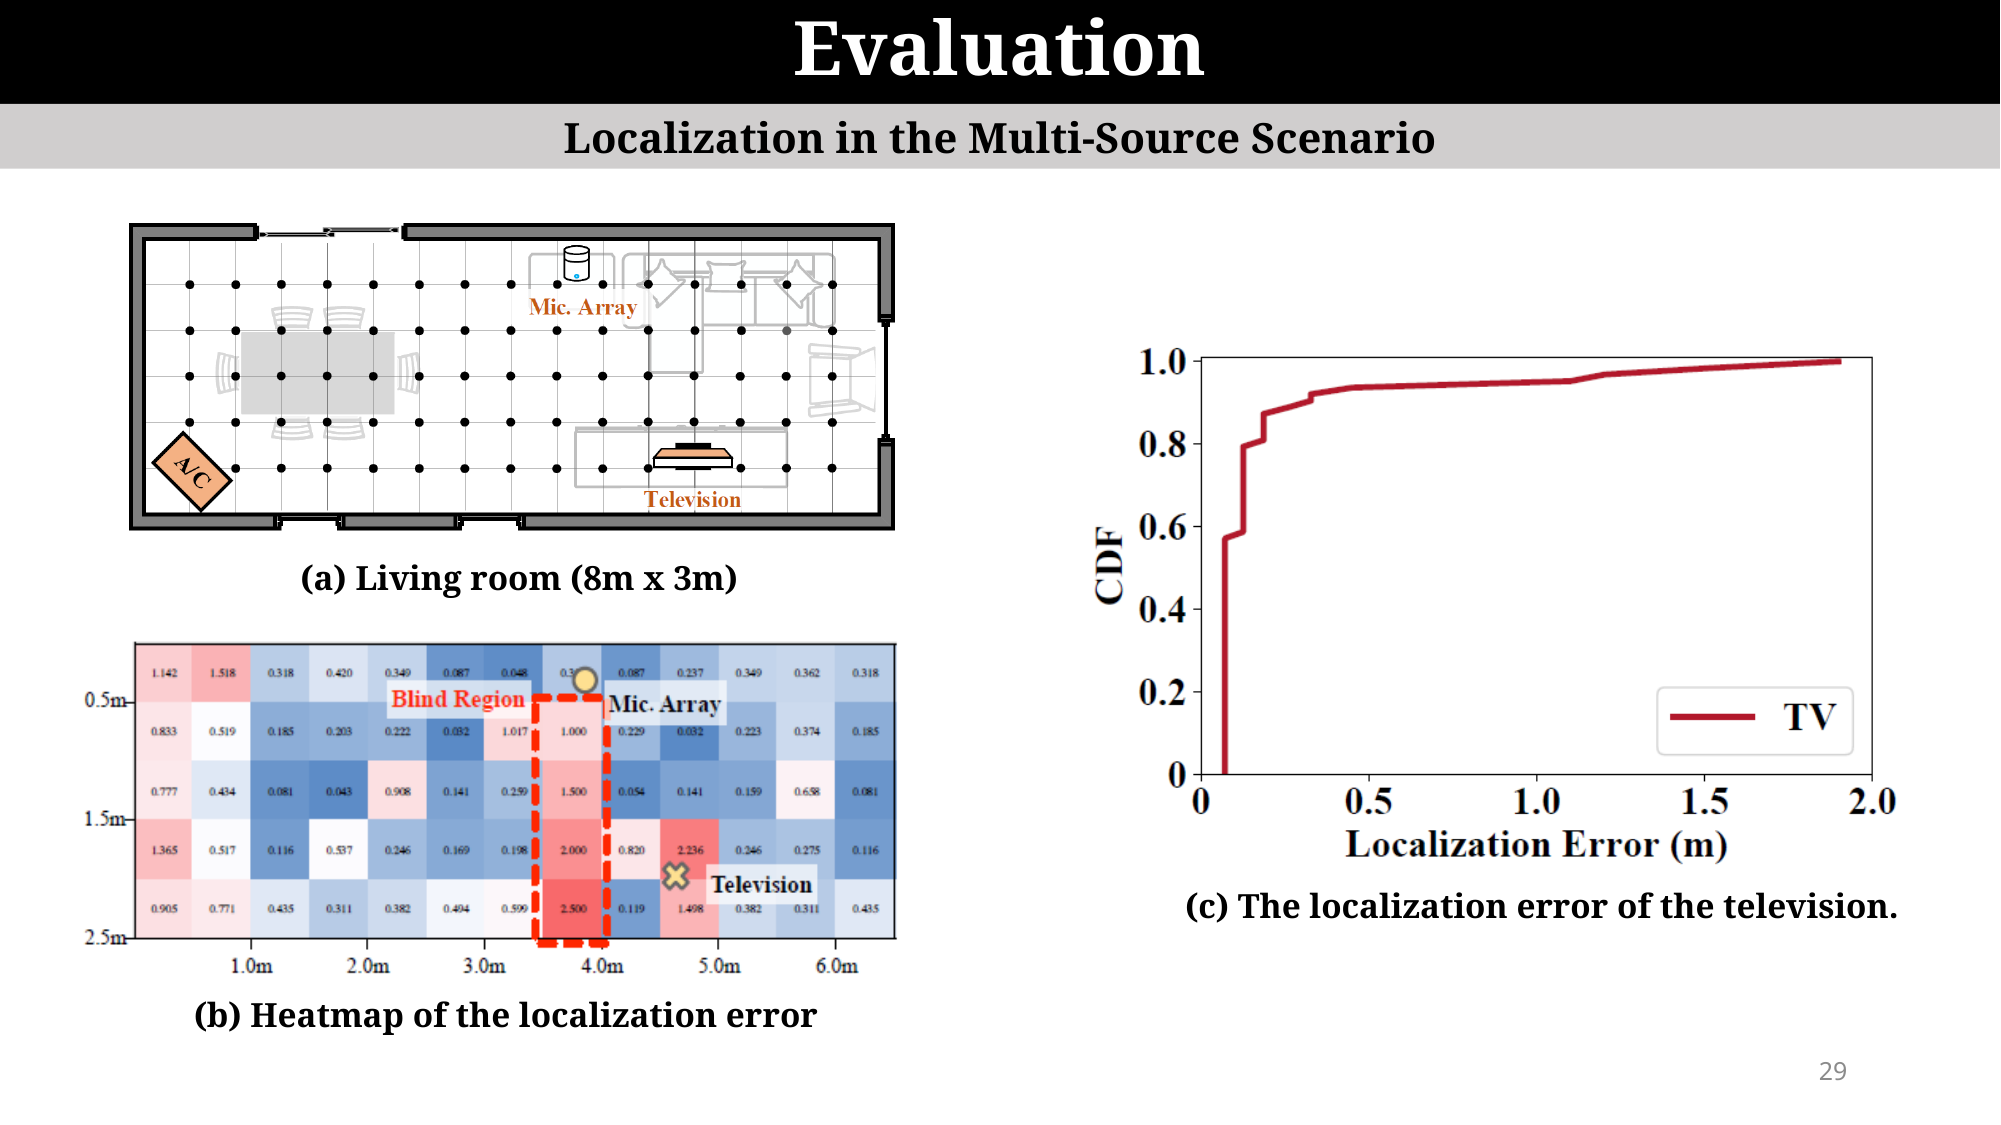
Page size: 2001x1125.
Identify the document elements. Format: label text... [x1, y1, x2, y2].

slide_number 29 [1412, 1042, 1863, 1103]
picture [68, 617, 932, 1005]
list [95, 200, 906, 539]
text_box Localization in the Multi-Source Scenario [0, 103, 2000, 169]
picture [1067, 278, 1928, 878]
text_box (b) Heatmap of the localization error [178, 1005, 834, 1042]
text_box (c) The localization error of the television. [1170, 878, 1915, 933]
text_box Evaluation [0, 0, 2000, 103]
text_box (a) Living room (8m x 3m) [285, 550, 829, 605]
